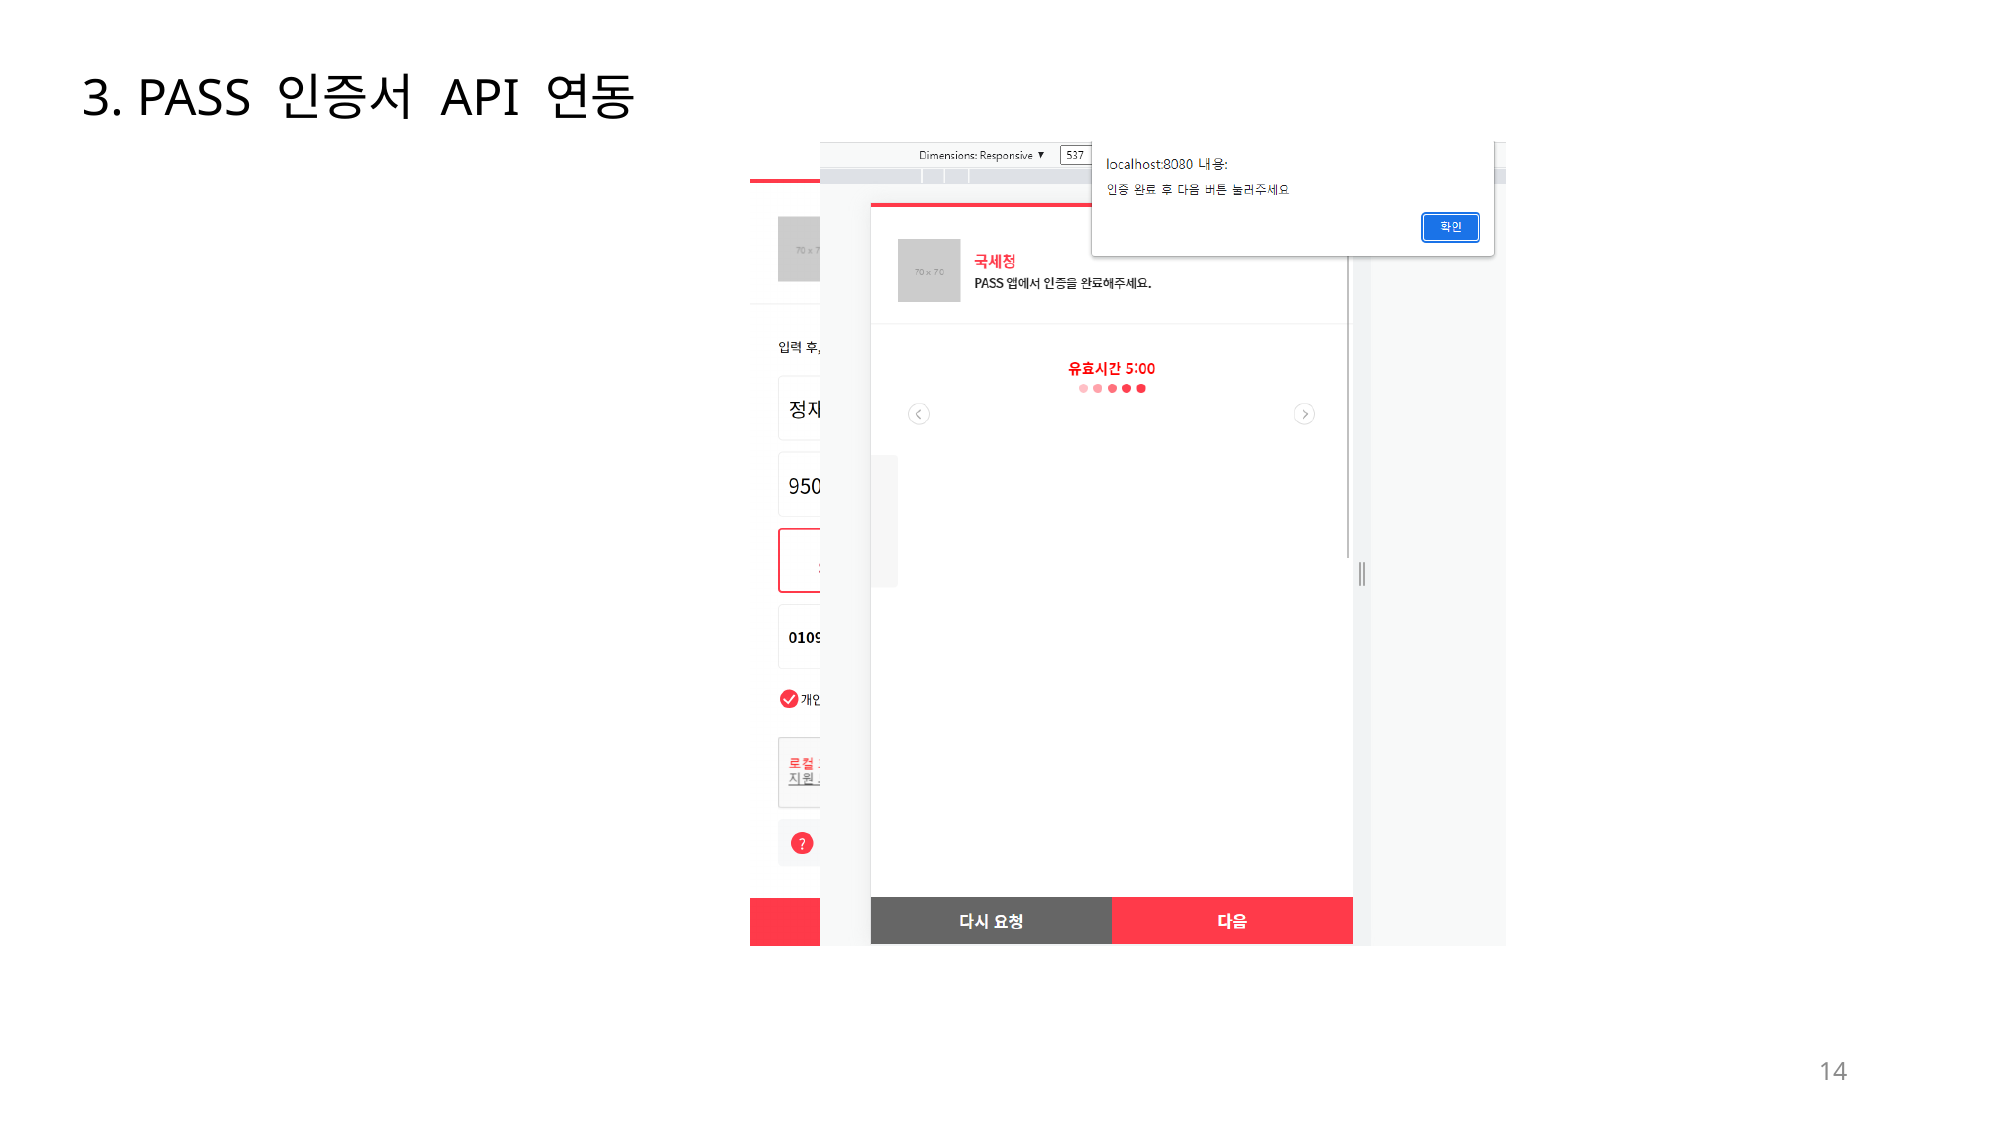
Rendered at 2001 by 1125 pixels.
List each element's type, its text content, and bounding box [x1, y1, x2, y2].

slide_number 14 [1412, 1042, 1863, 1103]
subtitle 3. PASS 인증서 API 연동 [66, 65, 690, 153]
picture [750, 141, 1506, 946]
